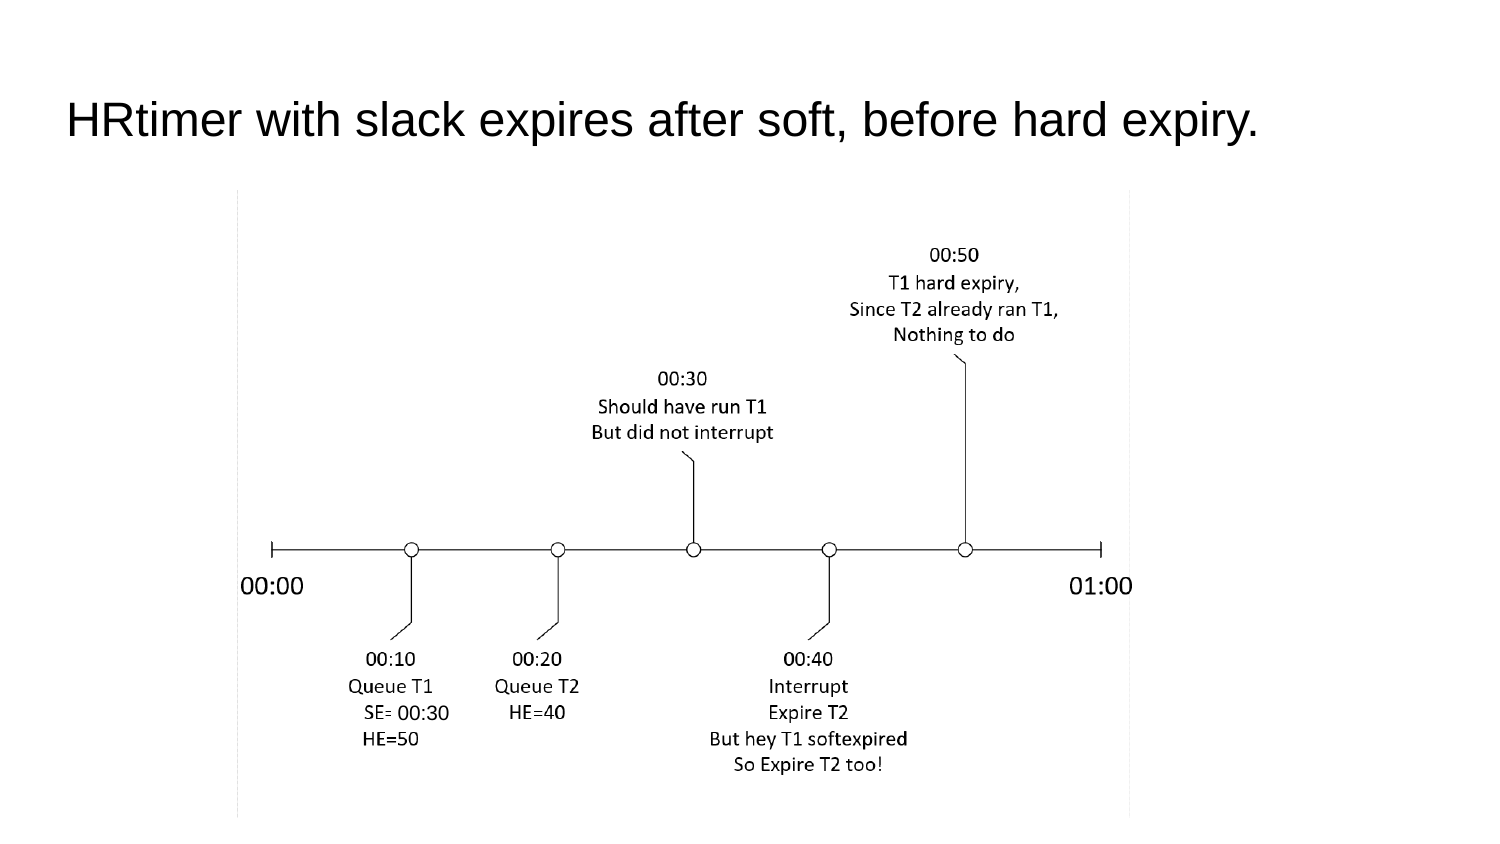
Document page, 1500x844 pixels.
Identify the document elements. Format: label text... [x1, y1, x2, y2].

picture [233, 190, 1133, 818]
title HRtimer with slack expires after soft, before hard expiry. [51, 72, 1449, 167]
